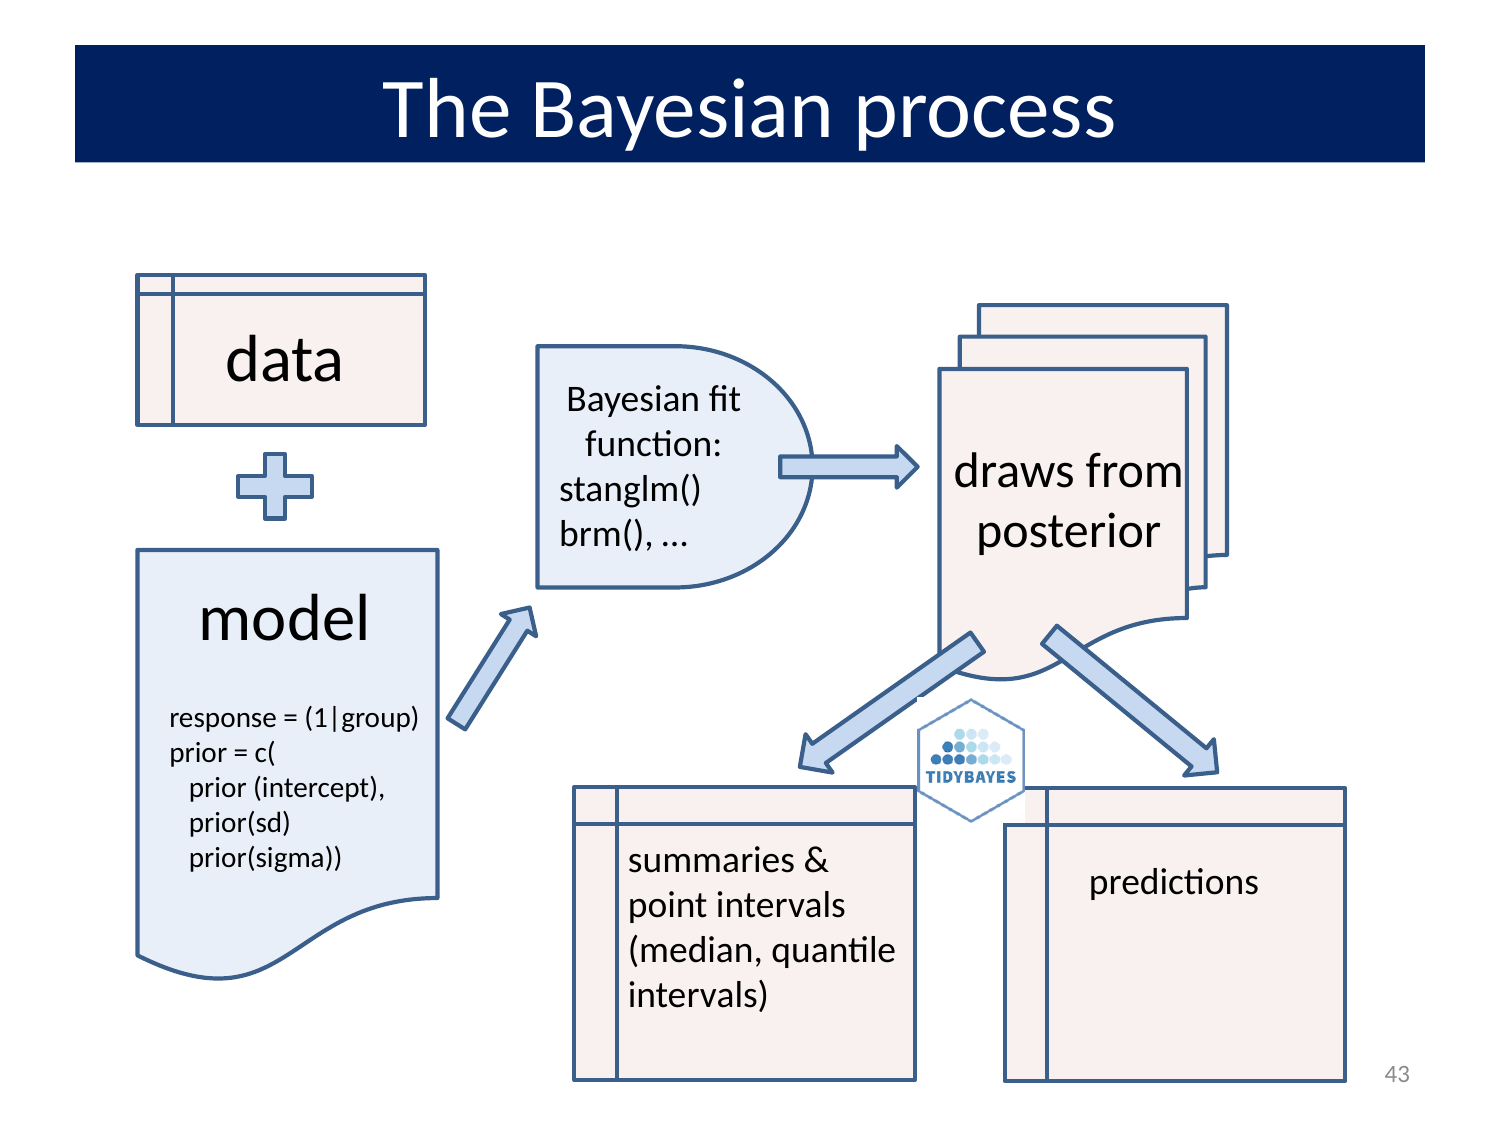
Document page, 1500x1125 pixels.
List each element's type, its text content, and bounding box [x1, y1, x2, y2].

text_box [445, 605, 539, 732]
text_box [535, 344, 814, 590]
text_box [778, 444, 920, 490]
text_box model [172, 566, 398, 661]
text_box [135, 547, 440, 981]
text_box [937, 303, 1230, 558]
text_box [135, 273, 427, 427]
text_box summaries & point intervals (median, quantile intervals) [613, 827, 914, 1023]
title The Bayesian process [75, 45, 1425, 163]
text_box [1039, 623, 1220, 778]
text_box [797, 630, 987, 775]
text_box [1003, 786, 1347, 1083]
text_box draws from posterior [924, 429, 1213, 565]
text_box data [172, 307, 398, 403]
text_box [937, 565, 1208, 682]
text_box response = (1|group) prior = c( prior (intercept), prior(sd) prior(sigma)) [154, 691, 496, 881]
text_box [236, 452, 314, 521]
text_box Bayesian fit function: stanglm() brm(), … [544, 366, 764, 562]
text_box [572, 785, 917, 1082]
text_box predictions [1074, 850, 1312, 910]
picture [917, 697, 1025, 823]
slide_number 43 [1074, 1042, 1425, 1103]
